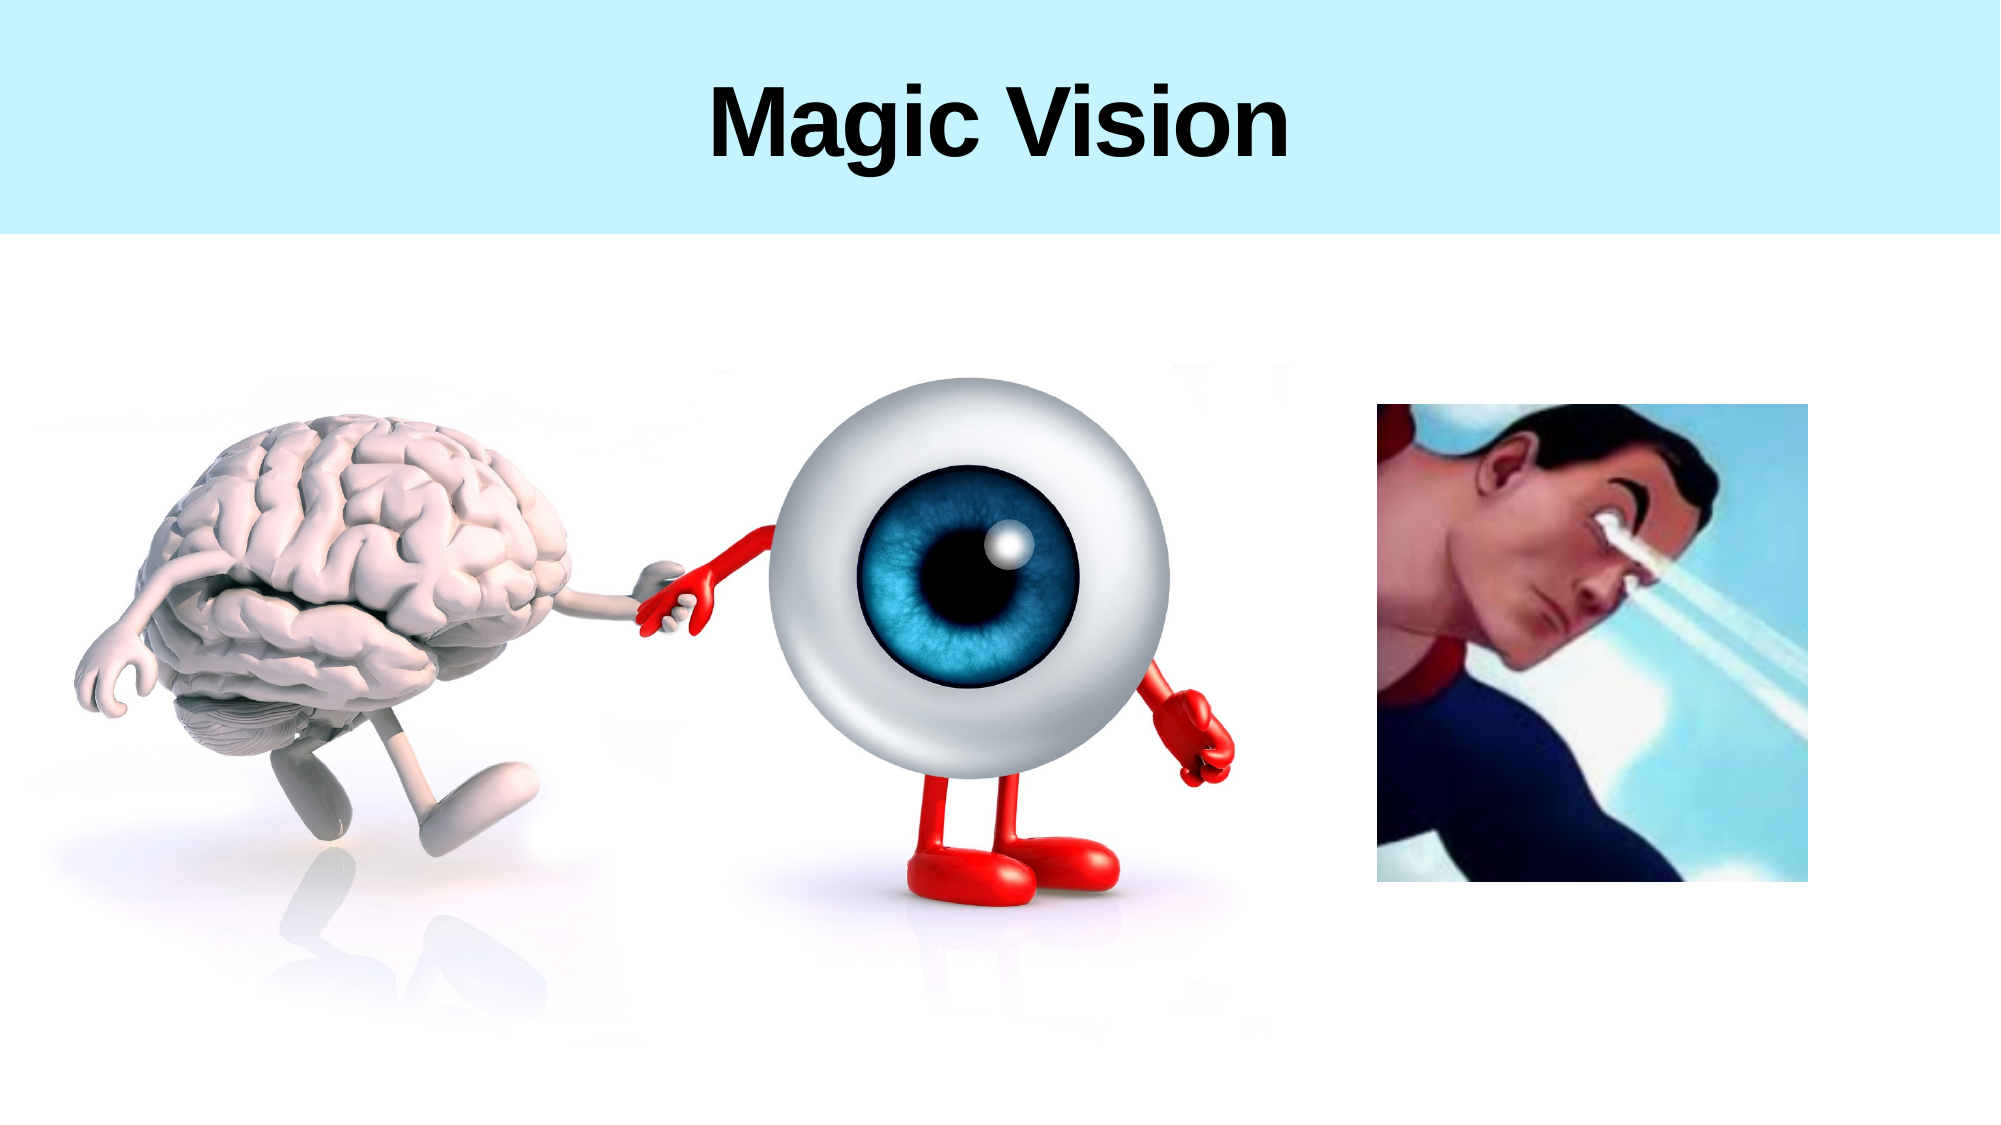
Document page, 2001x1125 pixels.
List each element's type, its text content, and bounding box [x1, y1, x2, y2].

picture [1377, 404, 1808, 882]
title Magic Vision [0, 0, 2000, 234]
picture [24, 278, 1354, 1092]
